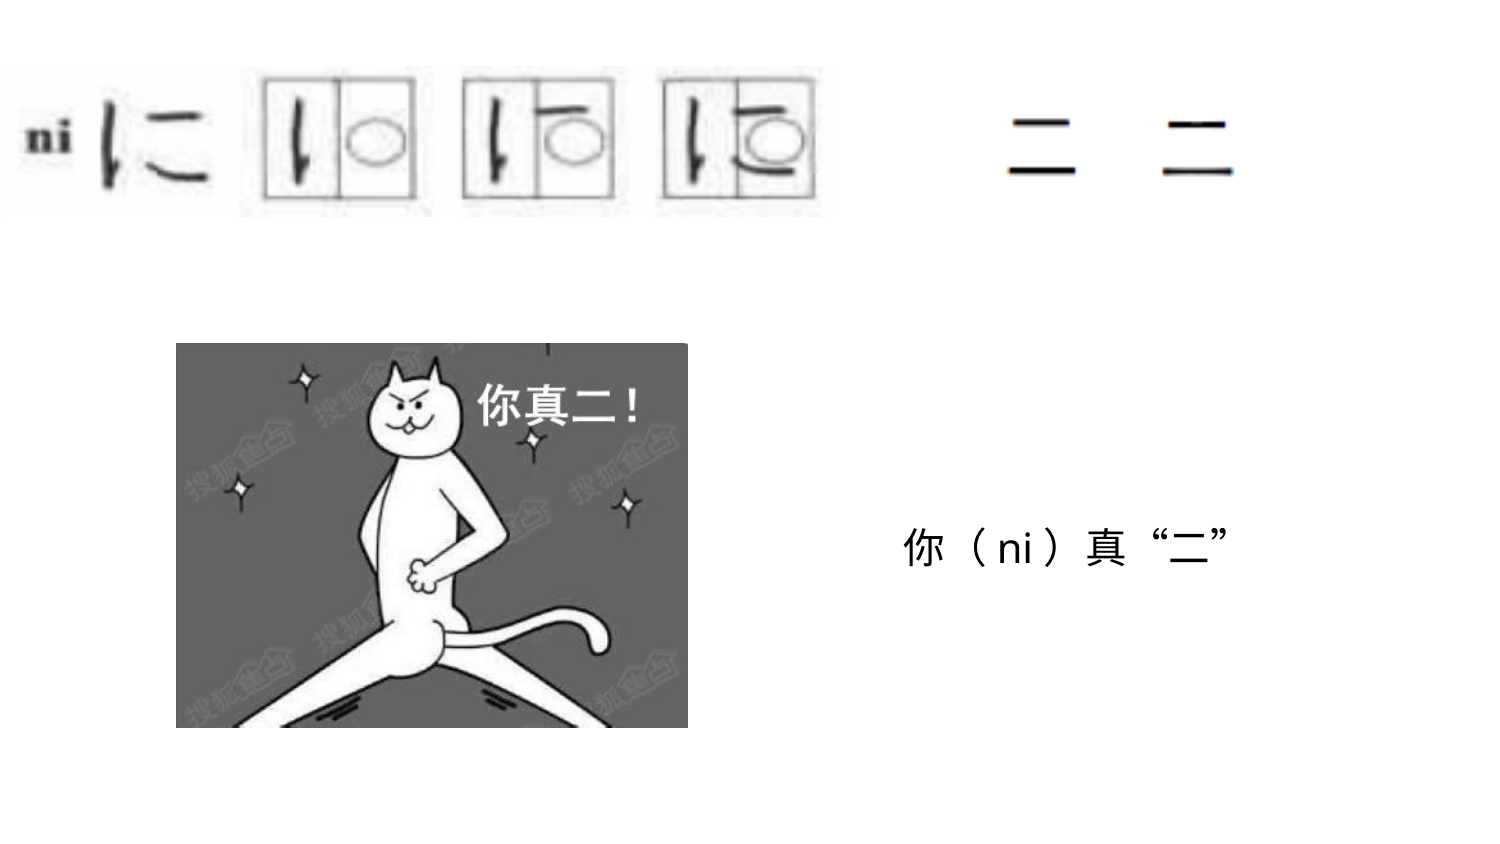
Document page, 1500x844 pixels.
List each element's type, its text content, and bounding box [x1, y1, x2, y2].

picture [0, 66, 837, 217]
picture [176, 343, 689, 728]
text_box 你（ni）真“二” [888, 514, 1277, 580]
picture [976, 77, 1277, 217]
